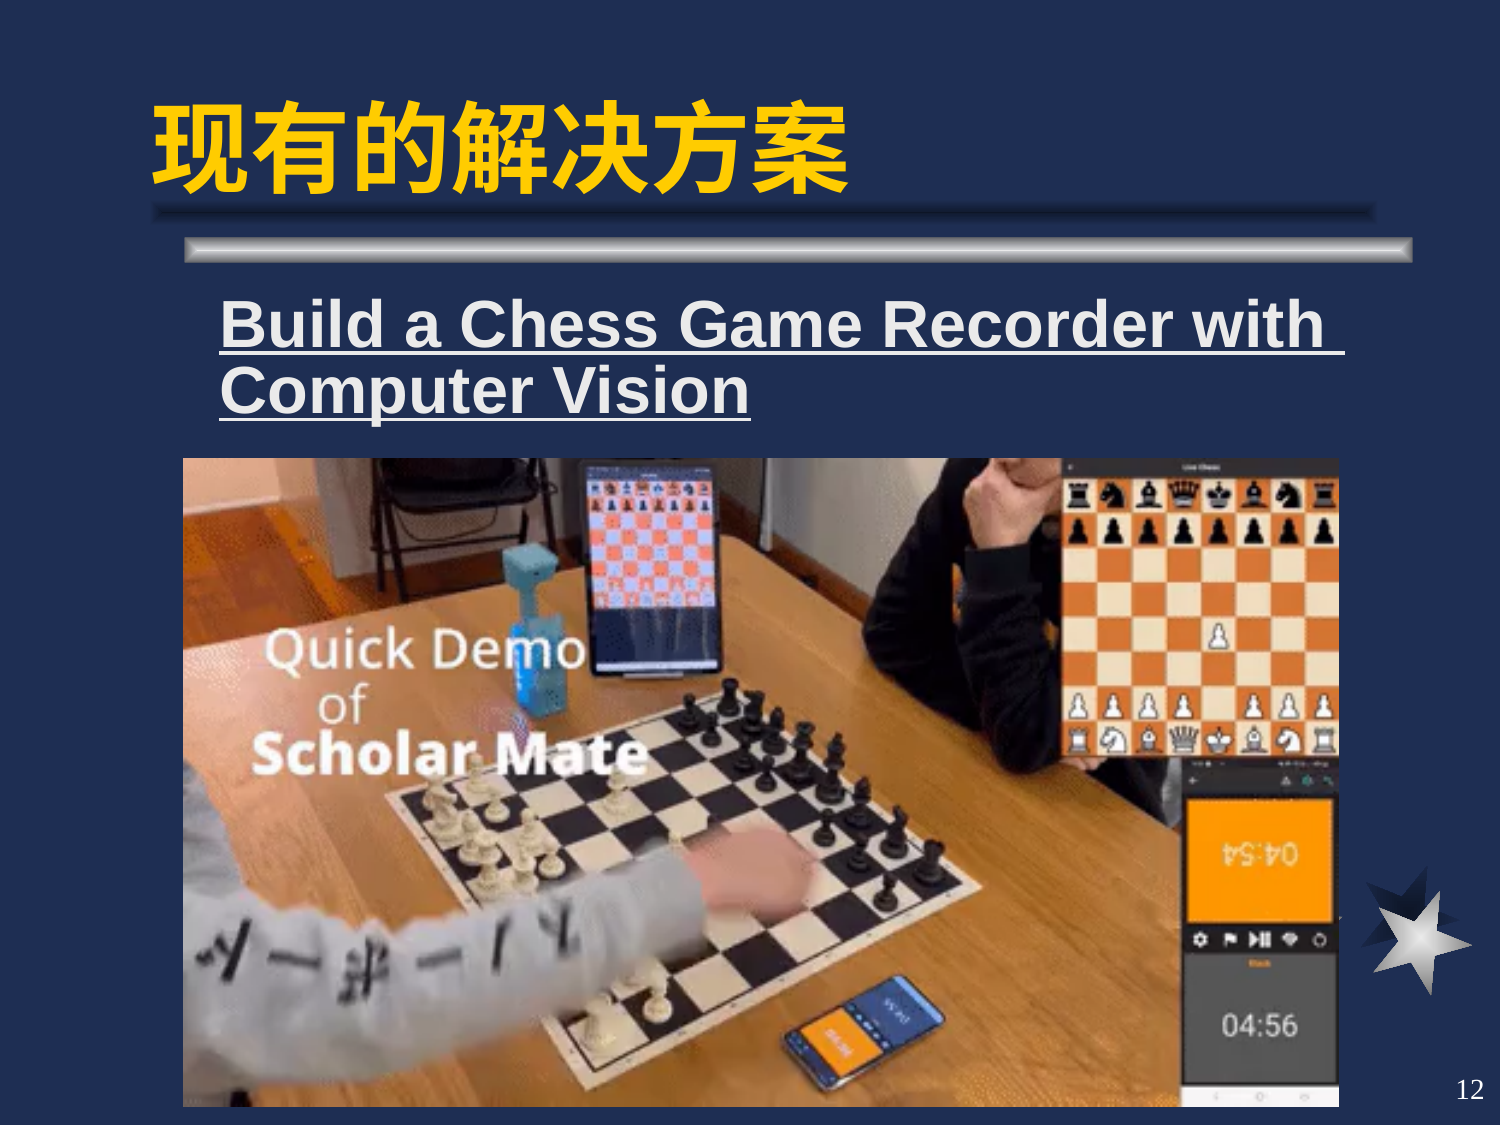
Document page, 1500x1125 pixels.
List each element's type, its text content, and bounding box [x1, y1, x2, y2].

title 现有的解决方案 [135, 24, 1311, 213]
slide_number 12 [1187, 1049, 1500, 1125]
list Build a Chess Game Recorder with Computer Vision [194, 272, 1383, 441]
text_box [182, 457, 1340, 1109]
